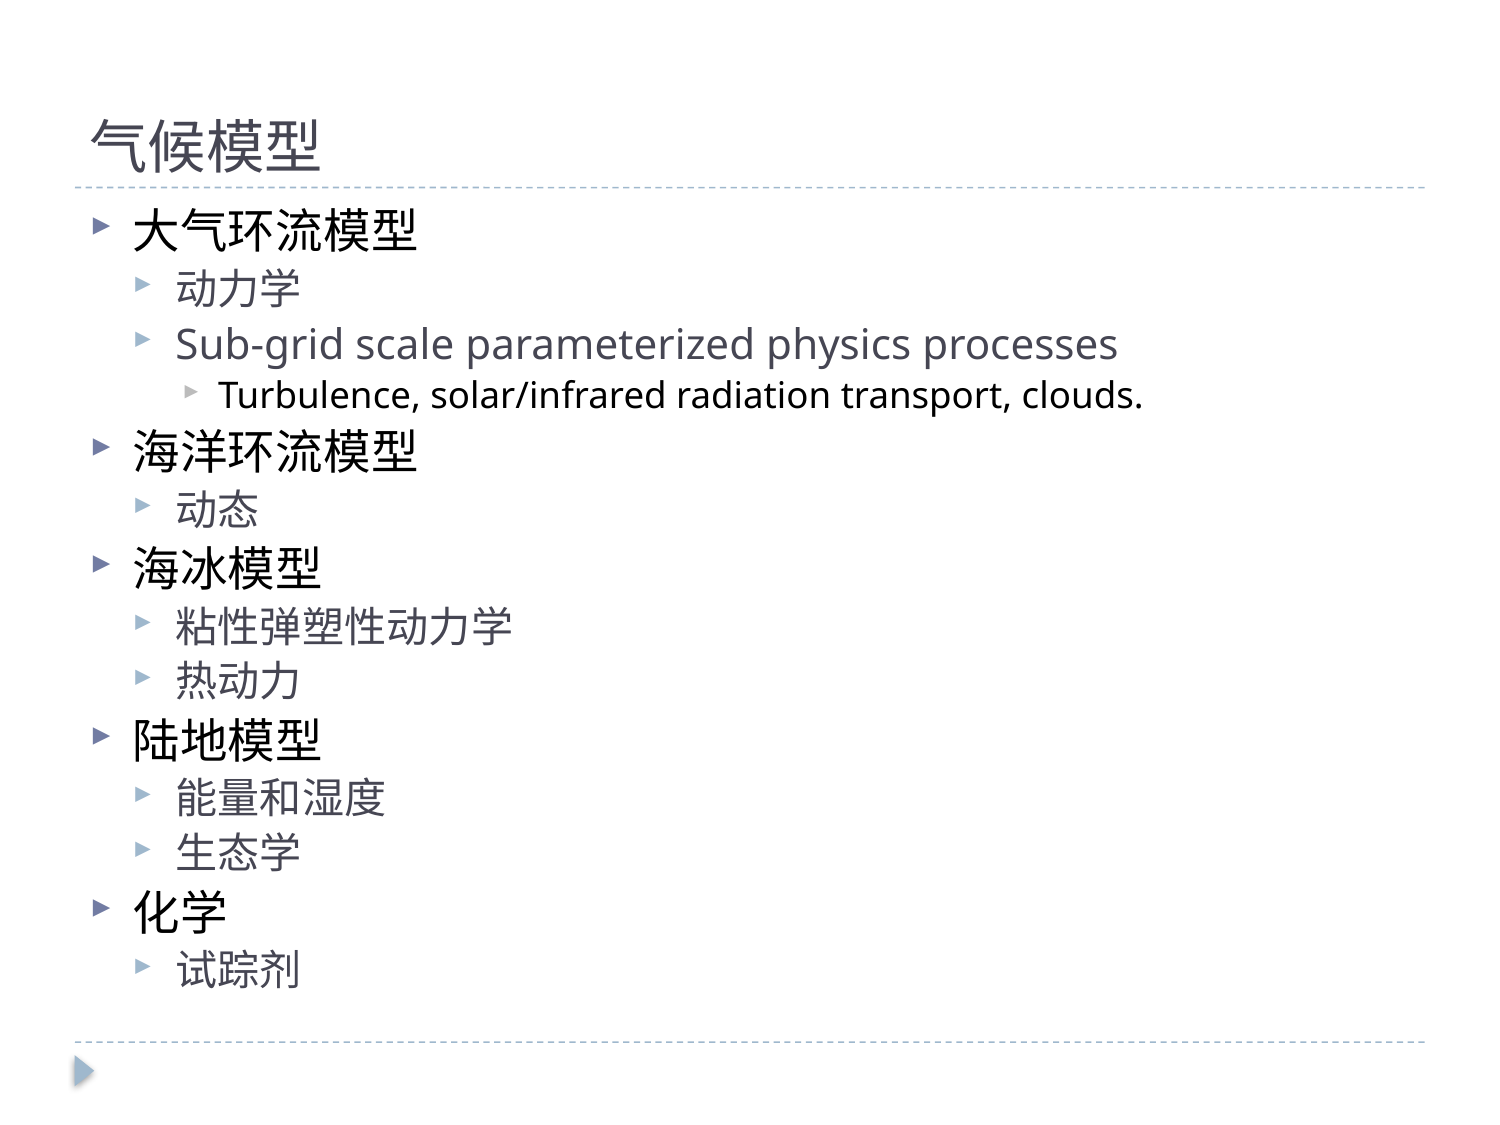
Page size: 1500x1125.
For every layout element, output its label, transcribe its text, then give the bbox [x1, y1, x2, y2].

title 气候模型 [75, 24, 1425, 188]
list 大气环流模型 动力学 Sub-grid scale parameterized physics processes Turbulence, solar/infrared radiation transport, clouds. 海洋环流模型 动态 海冰模型 粘性弹塑性动力学 热动力 陆地模型 能量和湿度 生态学 化学 试踪剂 [75, 200, 1425, 1006]
